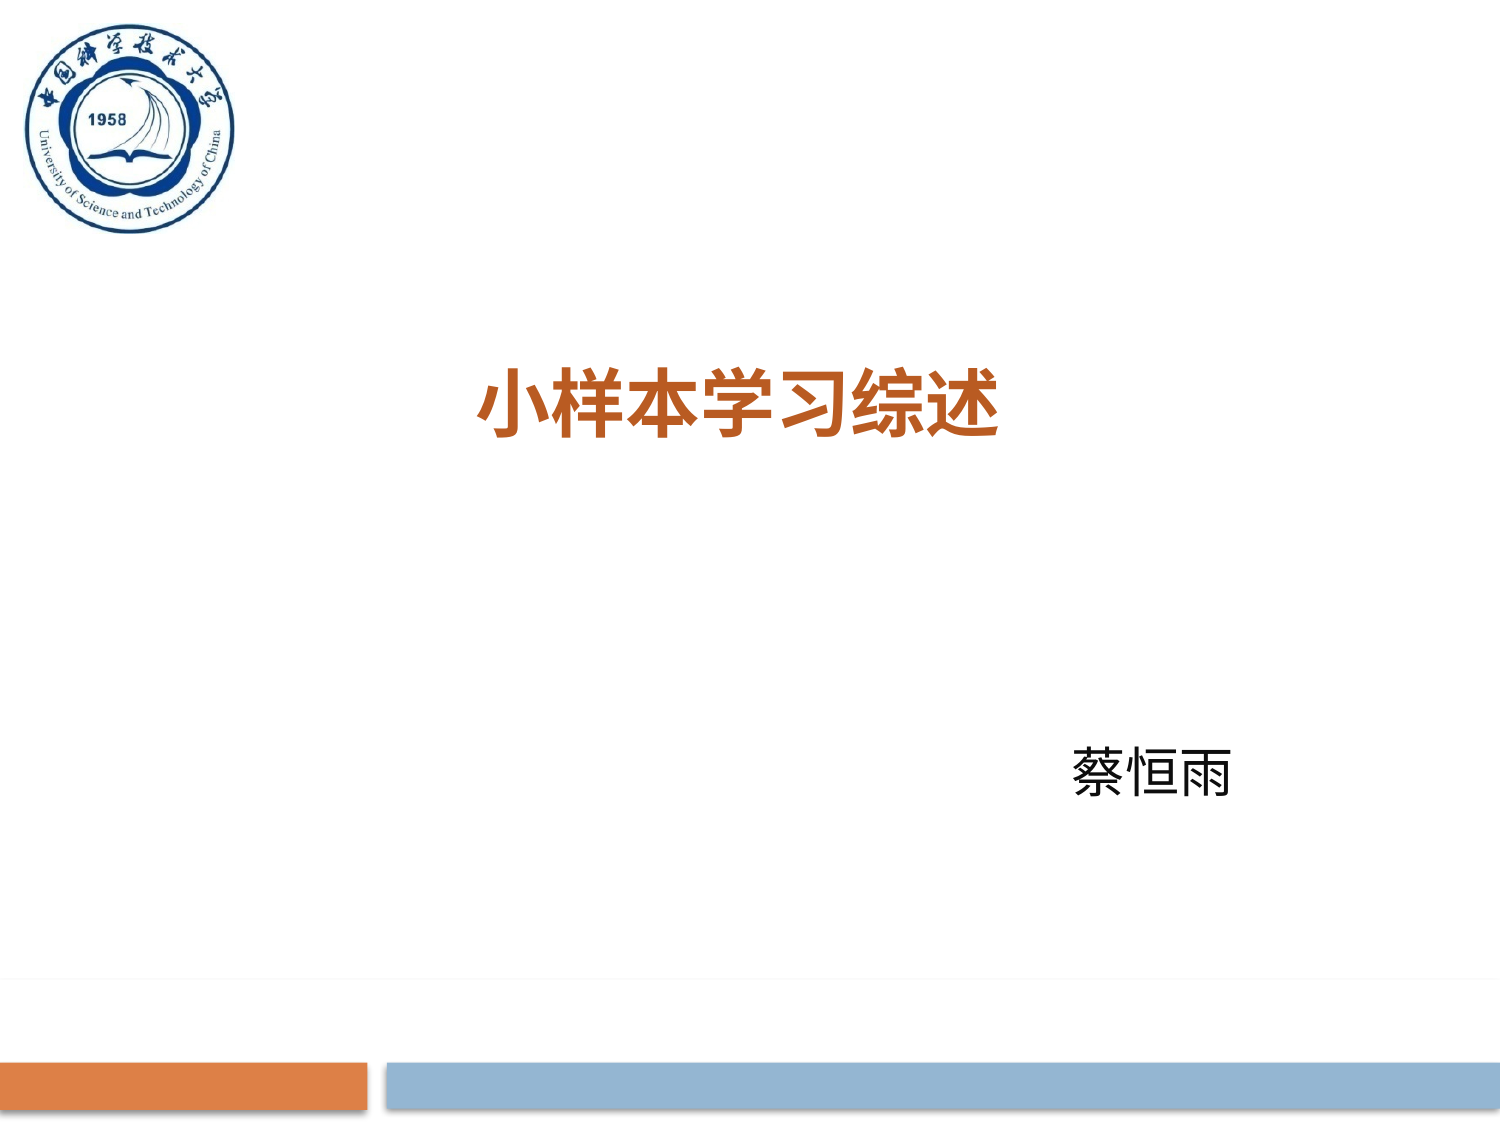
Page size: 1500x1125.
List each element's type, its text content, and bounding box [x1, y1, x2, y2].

picture [23, 23, 235, 234]
title 小样本学习综述 [0, 243, 1500, 544]
text_box 蔡恒雨 [574, 714, 1249, 828]
